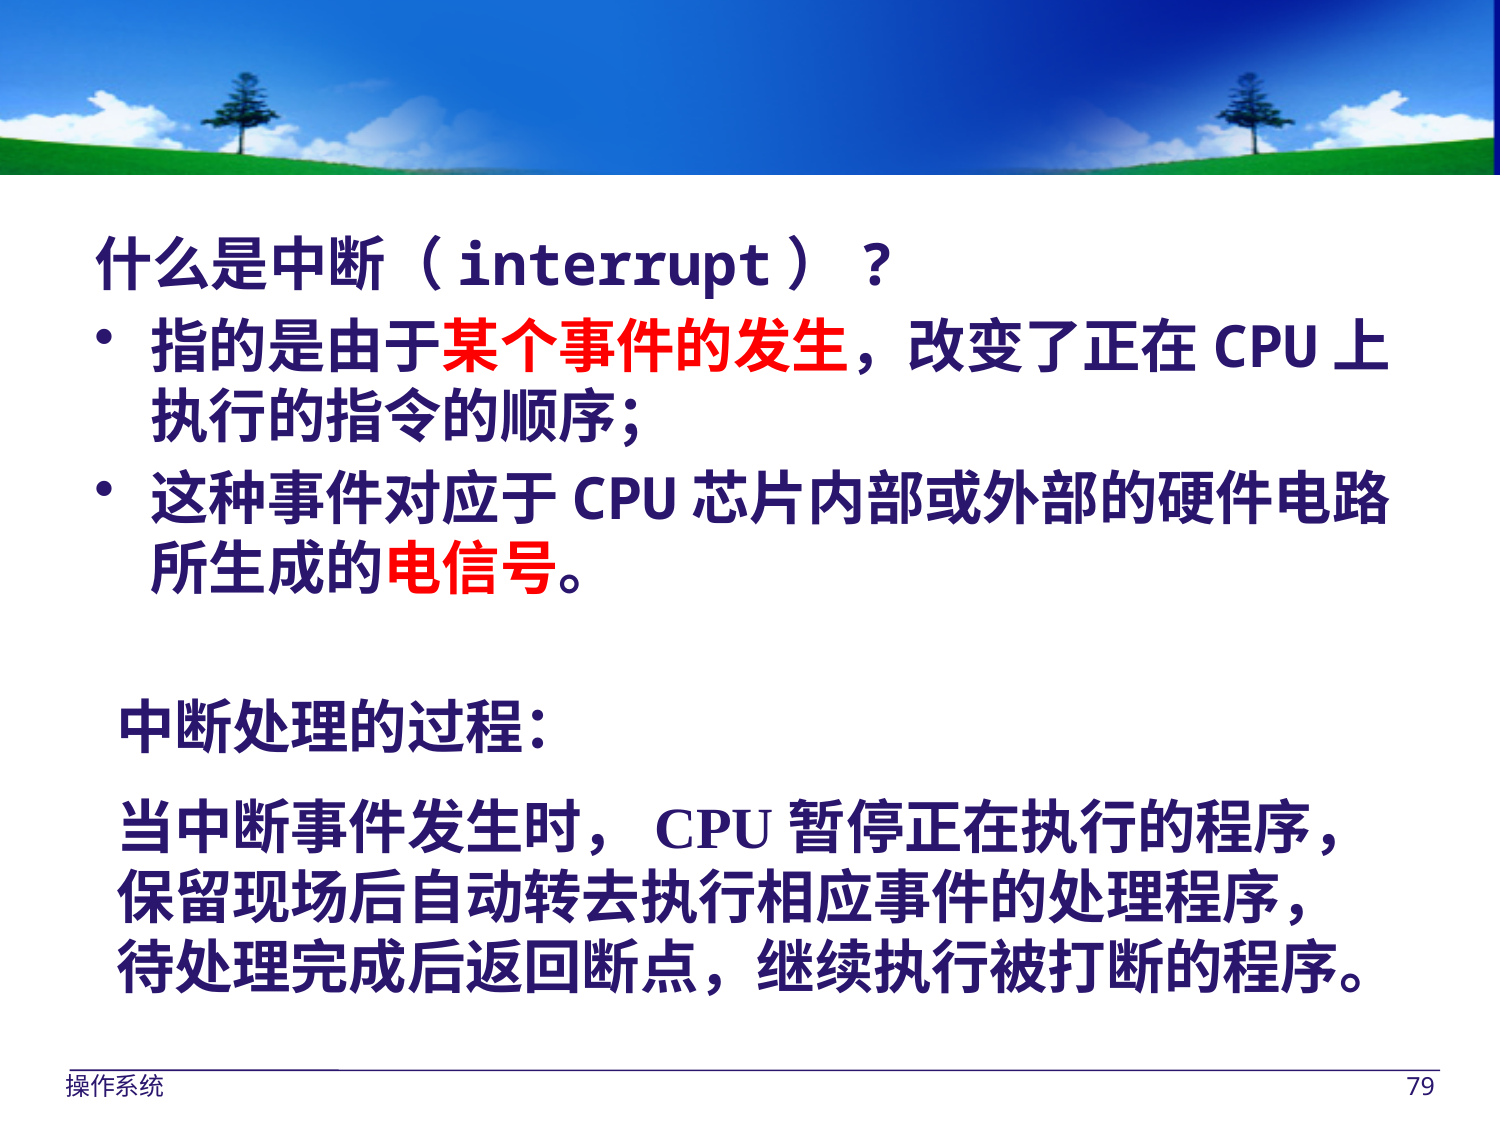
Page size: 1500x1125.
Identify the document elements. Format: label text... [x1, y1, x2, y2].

footer 79 [974, 1062, 1451, 1116]
picture [0, 0, 1500, 175]
text_box 什么是中断（interrupt）? 指的是由于某个事件的发生，改变了正在CPU上 执行的指令的顺序； 这种事件对应于CPU芯片内部或外部的硬件电路 所生成的电信号。 [79, 220, 1406, 609]
text_box 中断处理的过程： 当中断事件发生时，CPU暂停正在执行的程序， 保留现场后自动转去执行相应事件的处理程序， 待处理完成后返回断点，继续执行被打断的程序。 [101, 683, 1413, 1008]
slide_number 操作系统 [49, 1062, 401, 1116]
